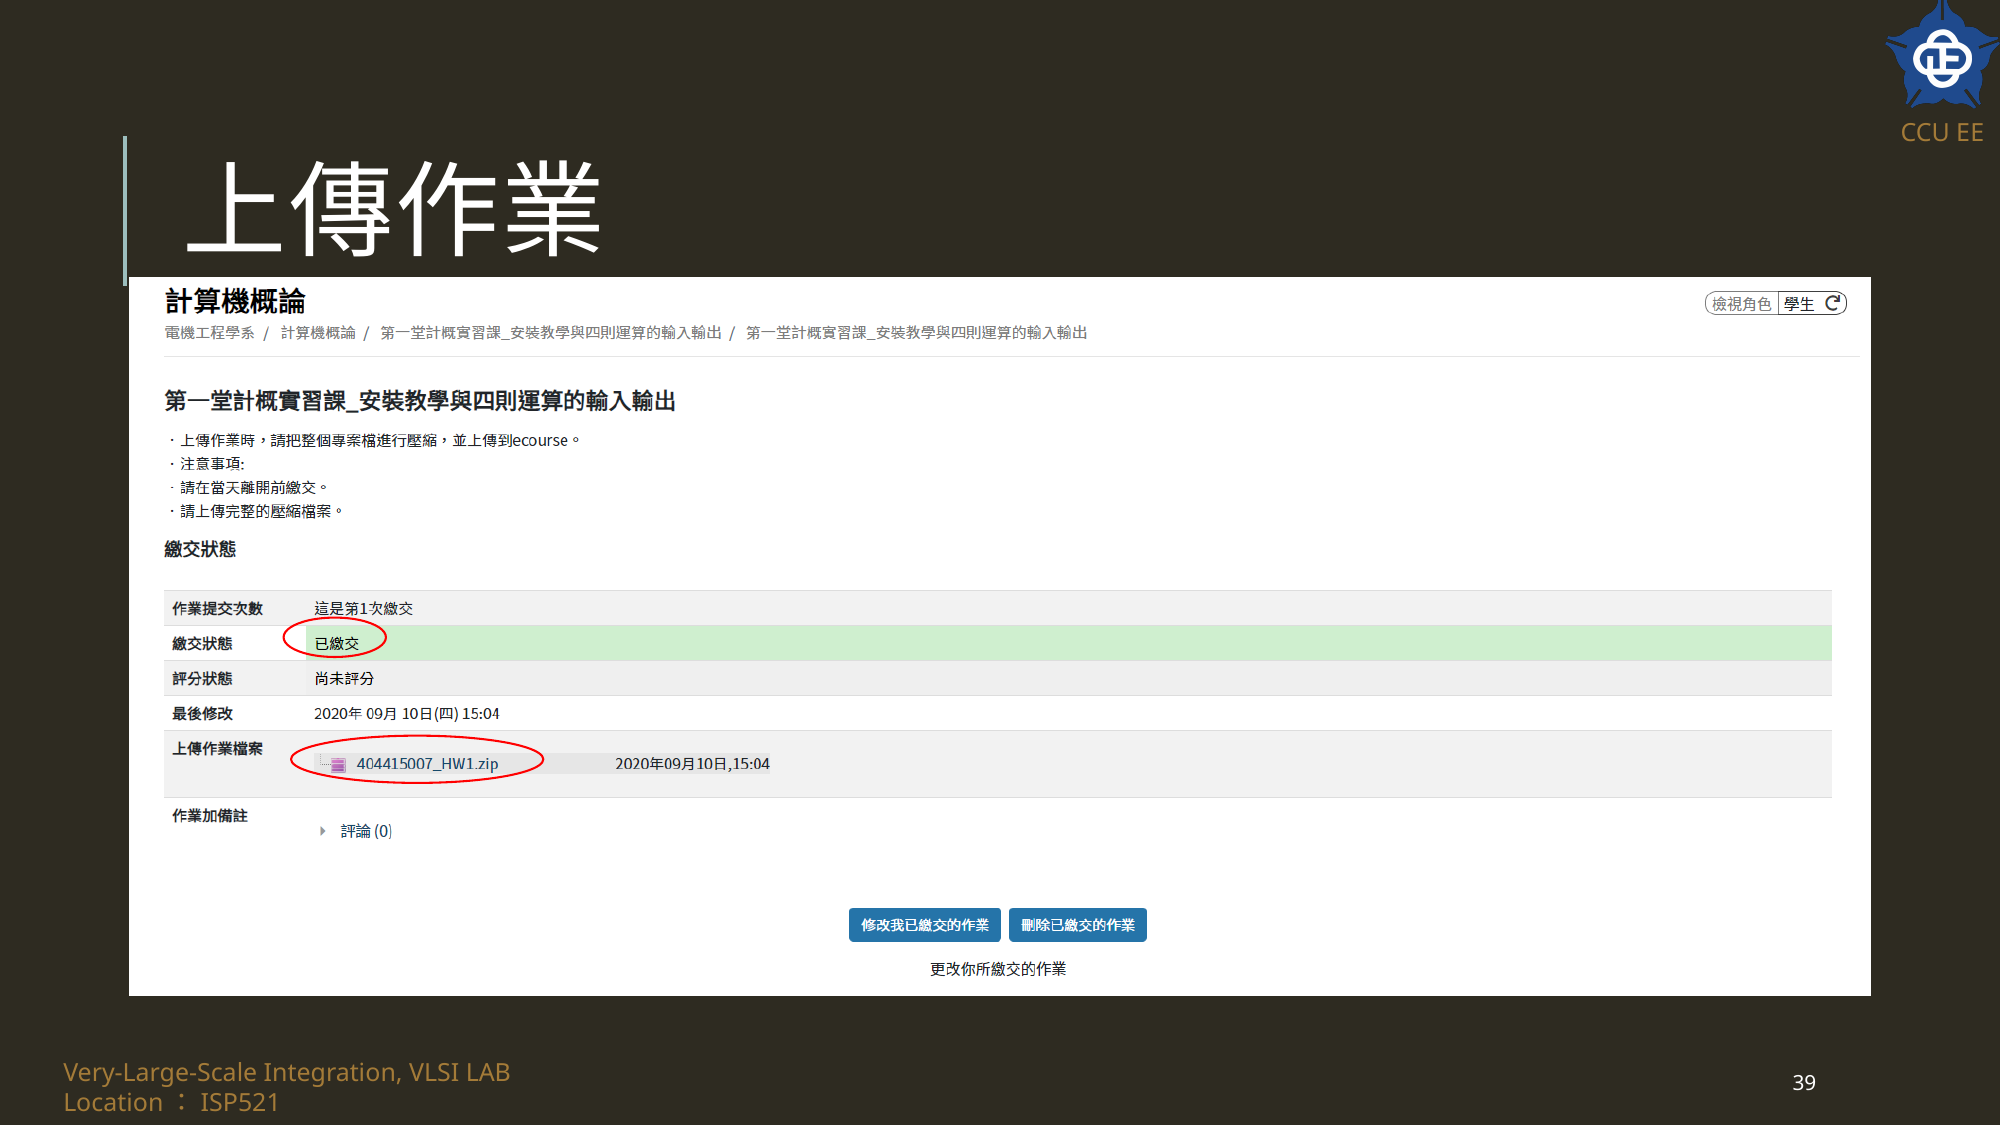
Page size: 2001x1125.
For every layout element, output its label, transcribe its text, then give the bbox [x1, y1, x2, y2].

picture [129, 276, 1871, 996]
picture [1885, 0, 2000, 109]
title 上傳作業 [168, 96, 1763, 273]
slide_number 39 [1777, 1061, 1938, 1107]
